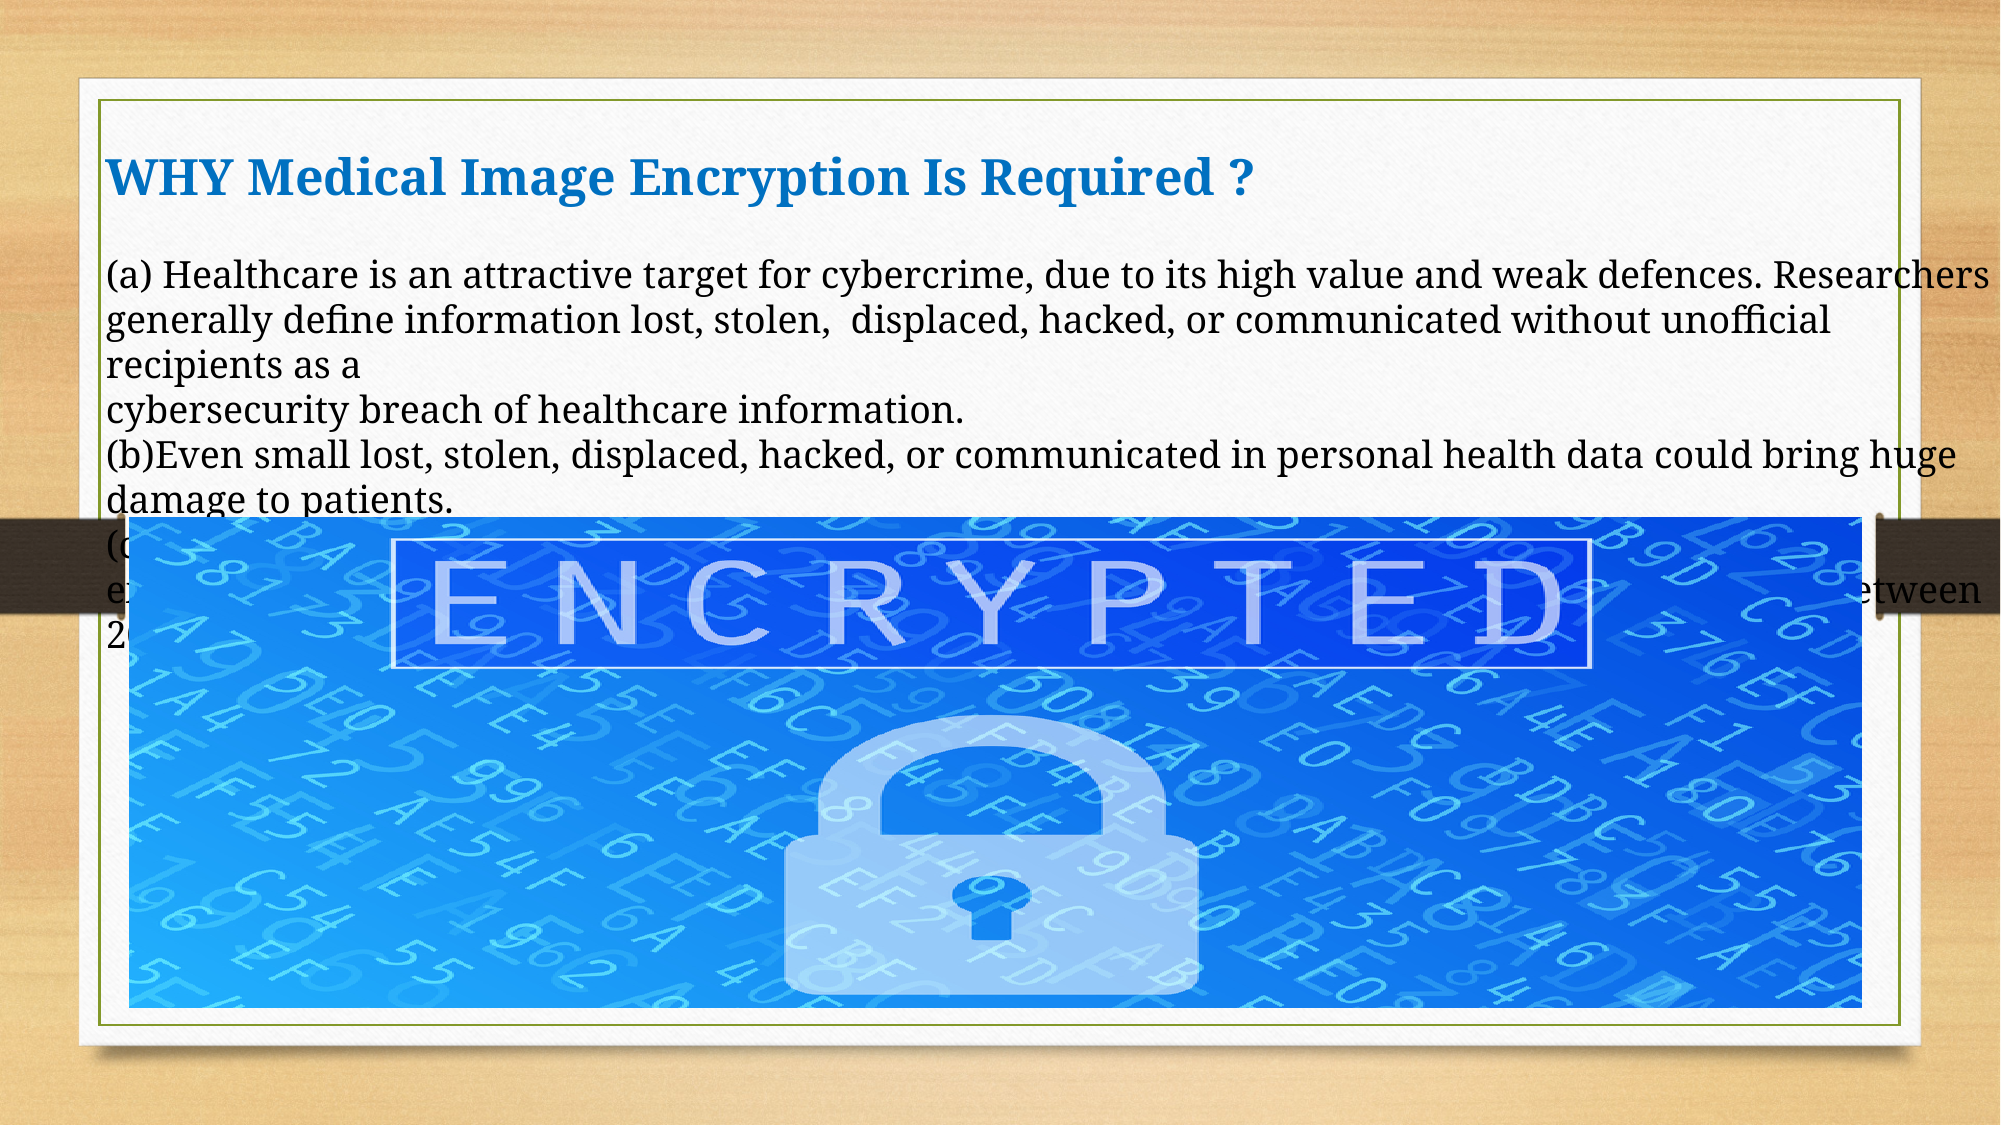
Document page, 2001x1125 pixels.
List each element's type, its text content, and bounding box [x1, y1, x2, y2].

text_box WHY Medical Image Encryption Is Required ? (a) Healthcare is an attractive target for cybercrime, due to its high value and weak defences. Researchers generally define information lost, stolen, displaced, hacked, or communicated without unofficial recipients as a cybersecurity breach of healthcare information. (b)Even small lost, stolen, displaced, hacked, or communicated in personal health data could bring huge damage to patients. (c) It was reported in a major English newspaper that about 94% of healthcare organizations have experienced at least one cyberattack and 150 million patient health records have been breached between 2009 and 2014. [91, 138, 2000, 664]
picture [0, 0, 2001, 1125]
